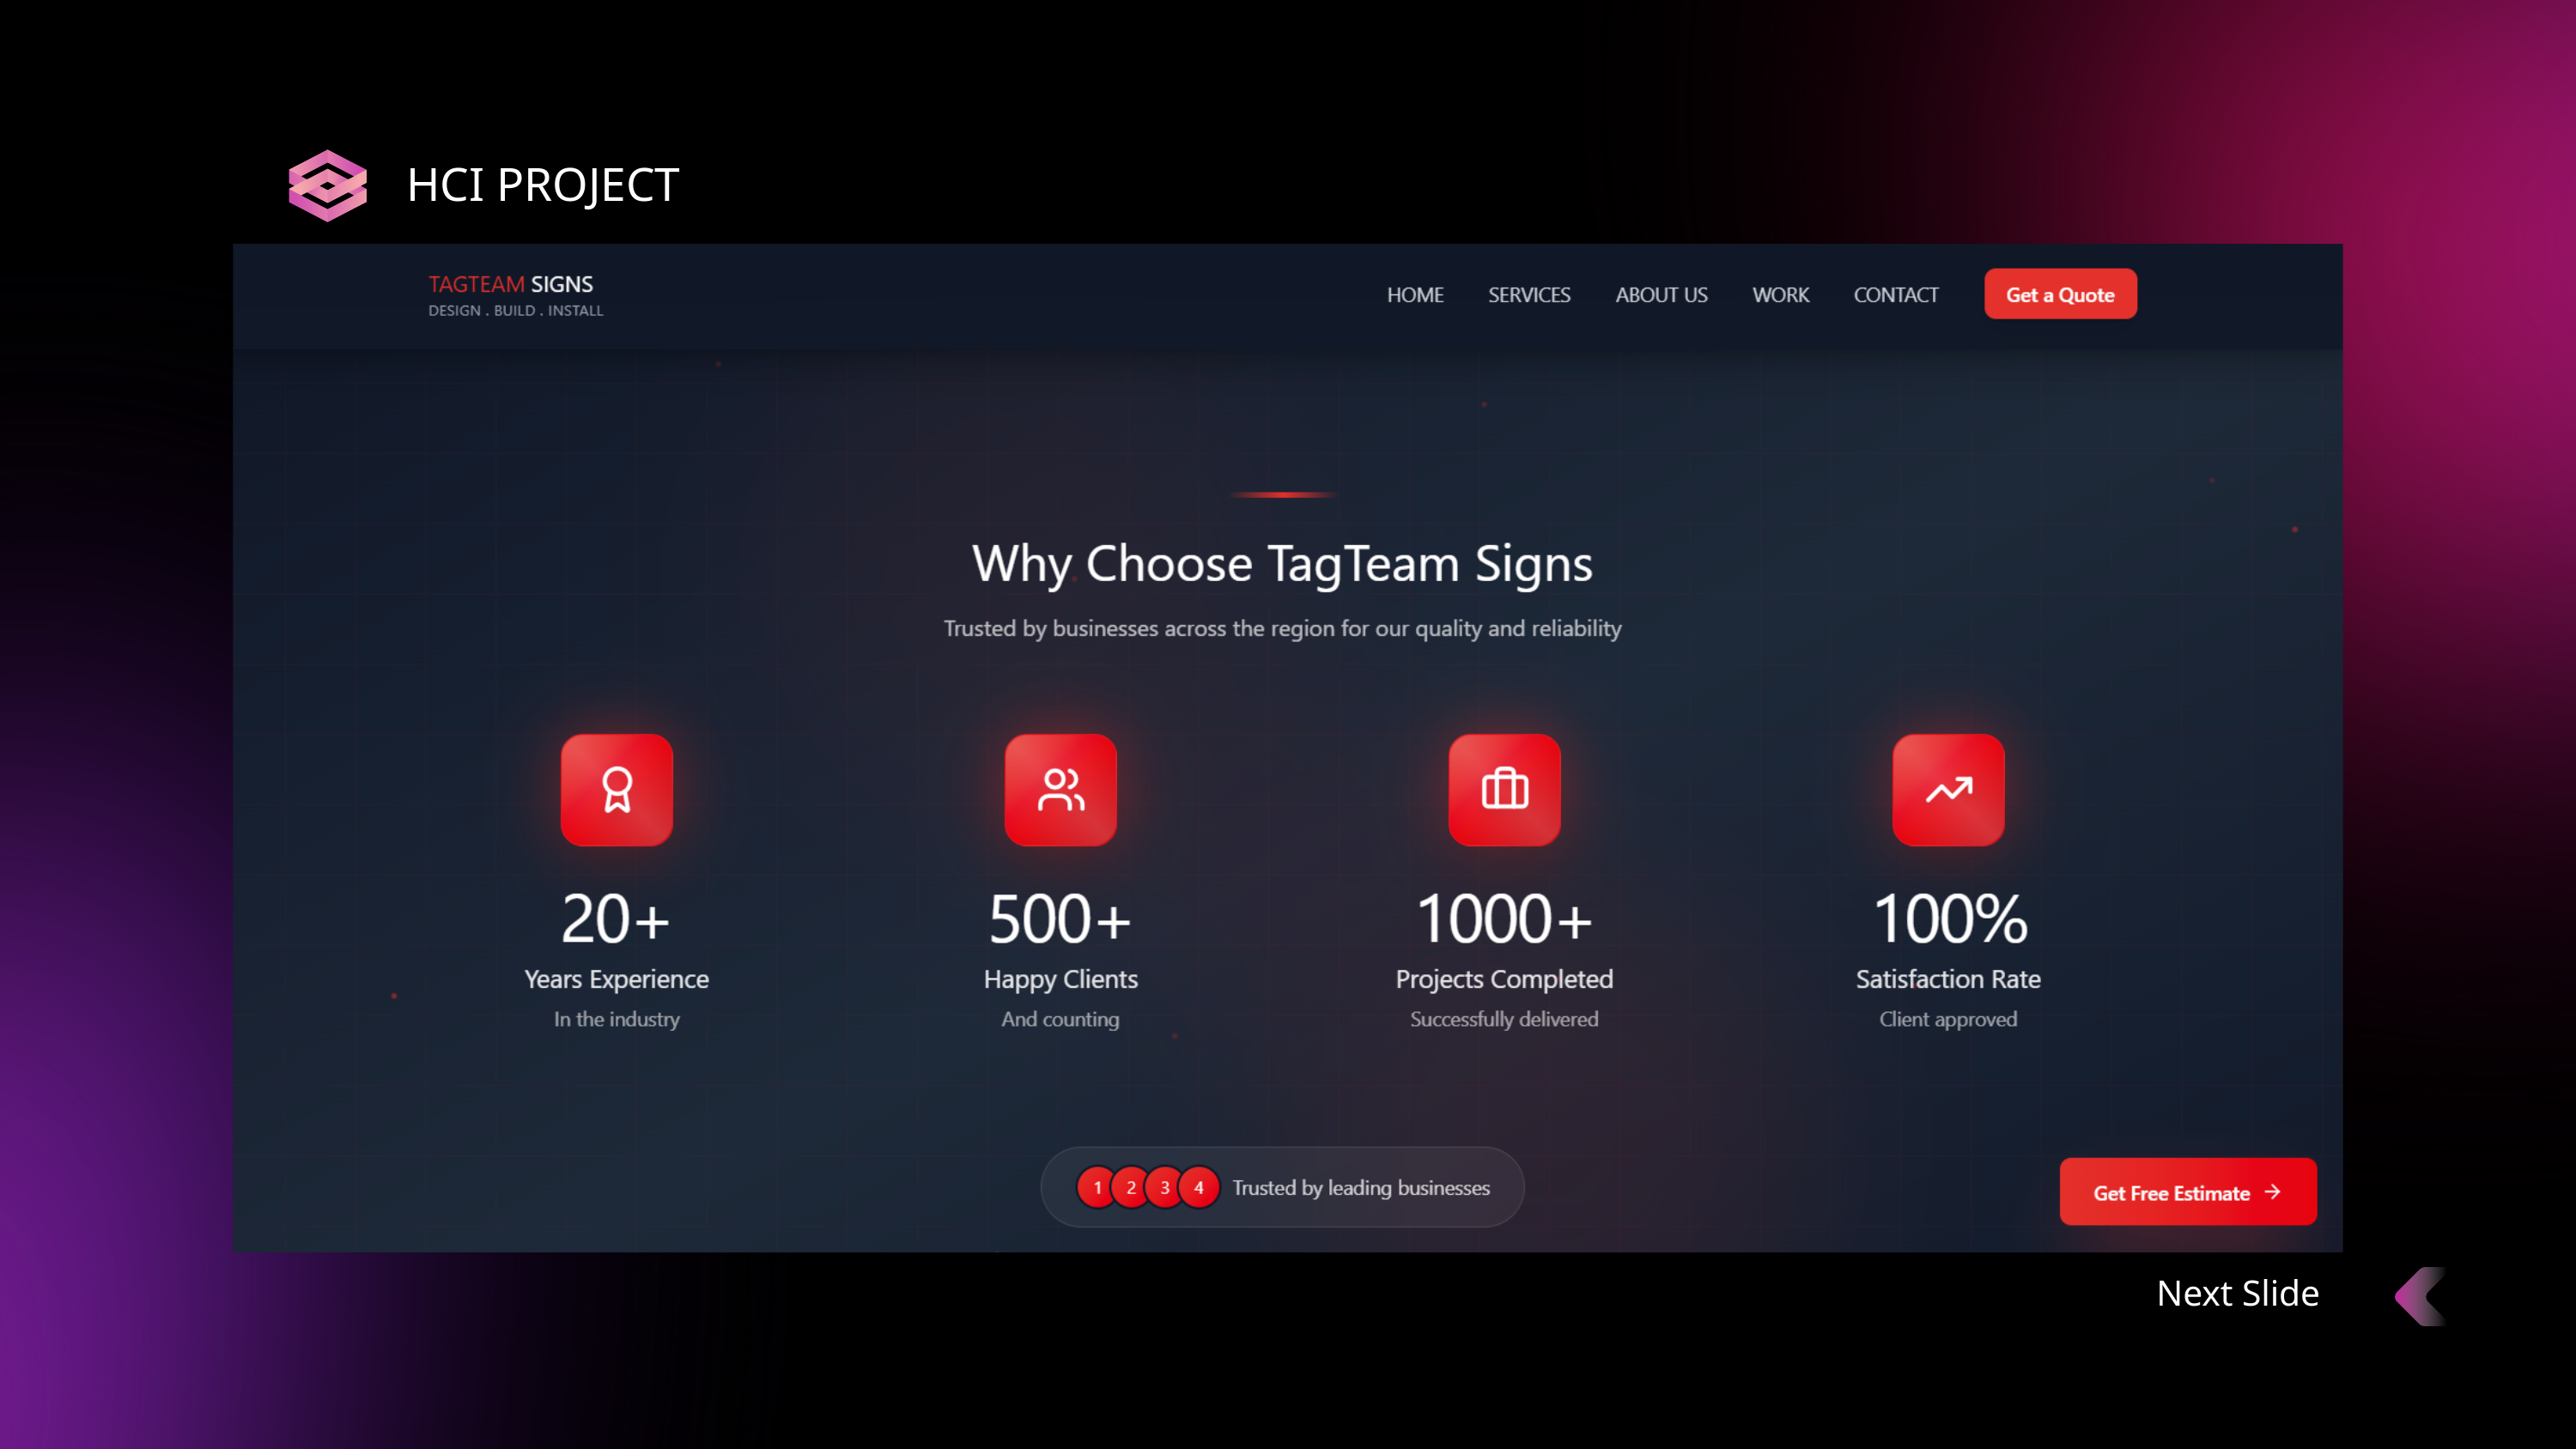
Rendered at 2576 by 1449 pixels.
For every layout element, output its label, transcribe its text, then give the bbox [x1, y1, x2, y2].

text_box [1510, 0, 2576, 1268]
text_box [0, 185, 841, 1449]
text_box HCI PROJECT [406, 162, 793, 211]
text_box [233, 244, 2343, 1252]
text_box Next Slide [2156, 1276, 2394, 1313]
text_box [289, 149, 367, 185]
text_box [2394, 1267, 2453, 1326]
